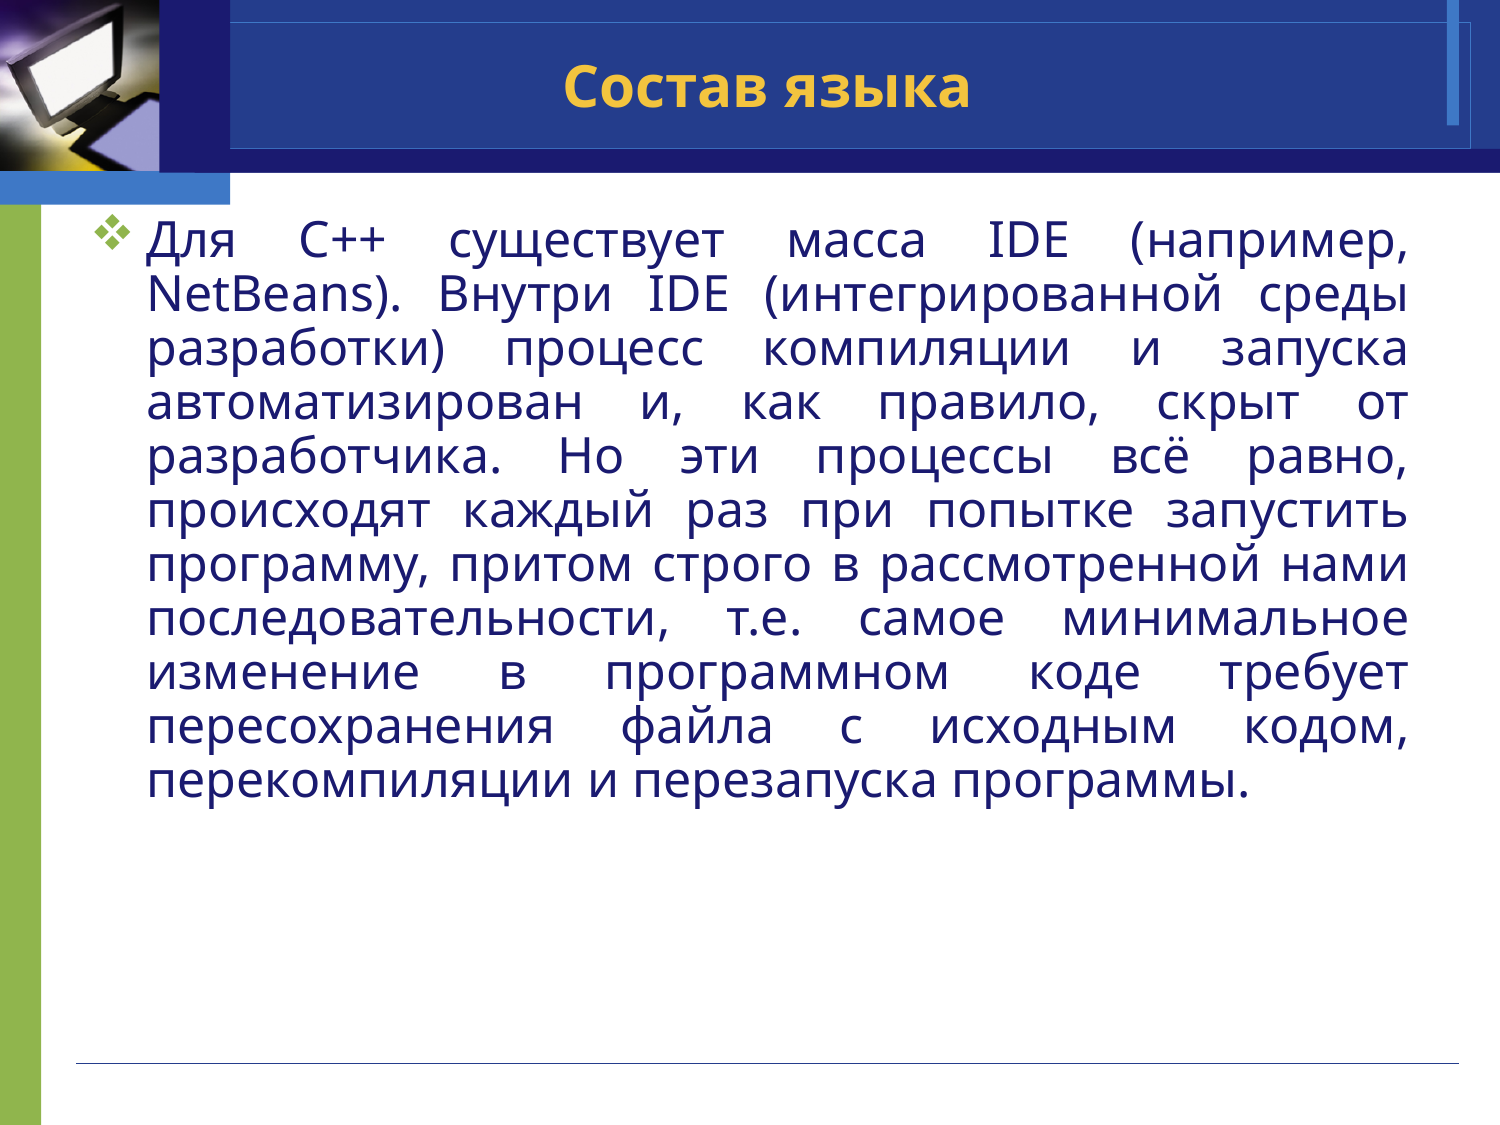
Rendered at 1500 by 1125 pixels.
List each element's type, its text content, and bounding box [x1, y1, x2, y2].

title Состав языка [122, 38, 1413, 131]
picture [0, 0, 159, 171]
list Для C++ существует масса IDE (например, NetBeans). Внутри IDE (интегрированной среды разработки) процесс компиляции и запуска автоматизирован и, как правило, скрыт от разработчика. Но эти процессы всё равно, происходят каждый раз при попытке запустить программу, притом строго в рассмотренной нами последовательности, т.е. самое минимальное изменение в программном коде требует пересохранения файла с исходным кодом, перекомпиляции и перезапуска программы. [74, 206, 1426, 1069]
